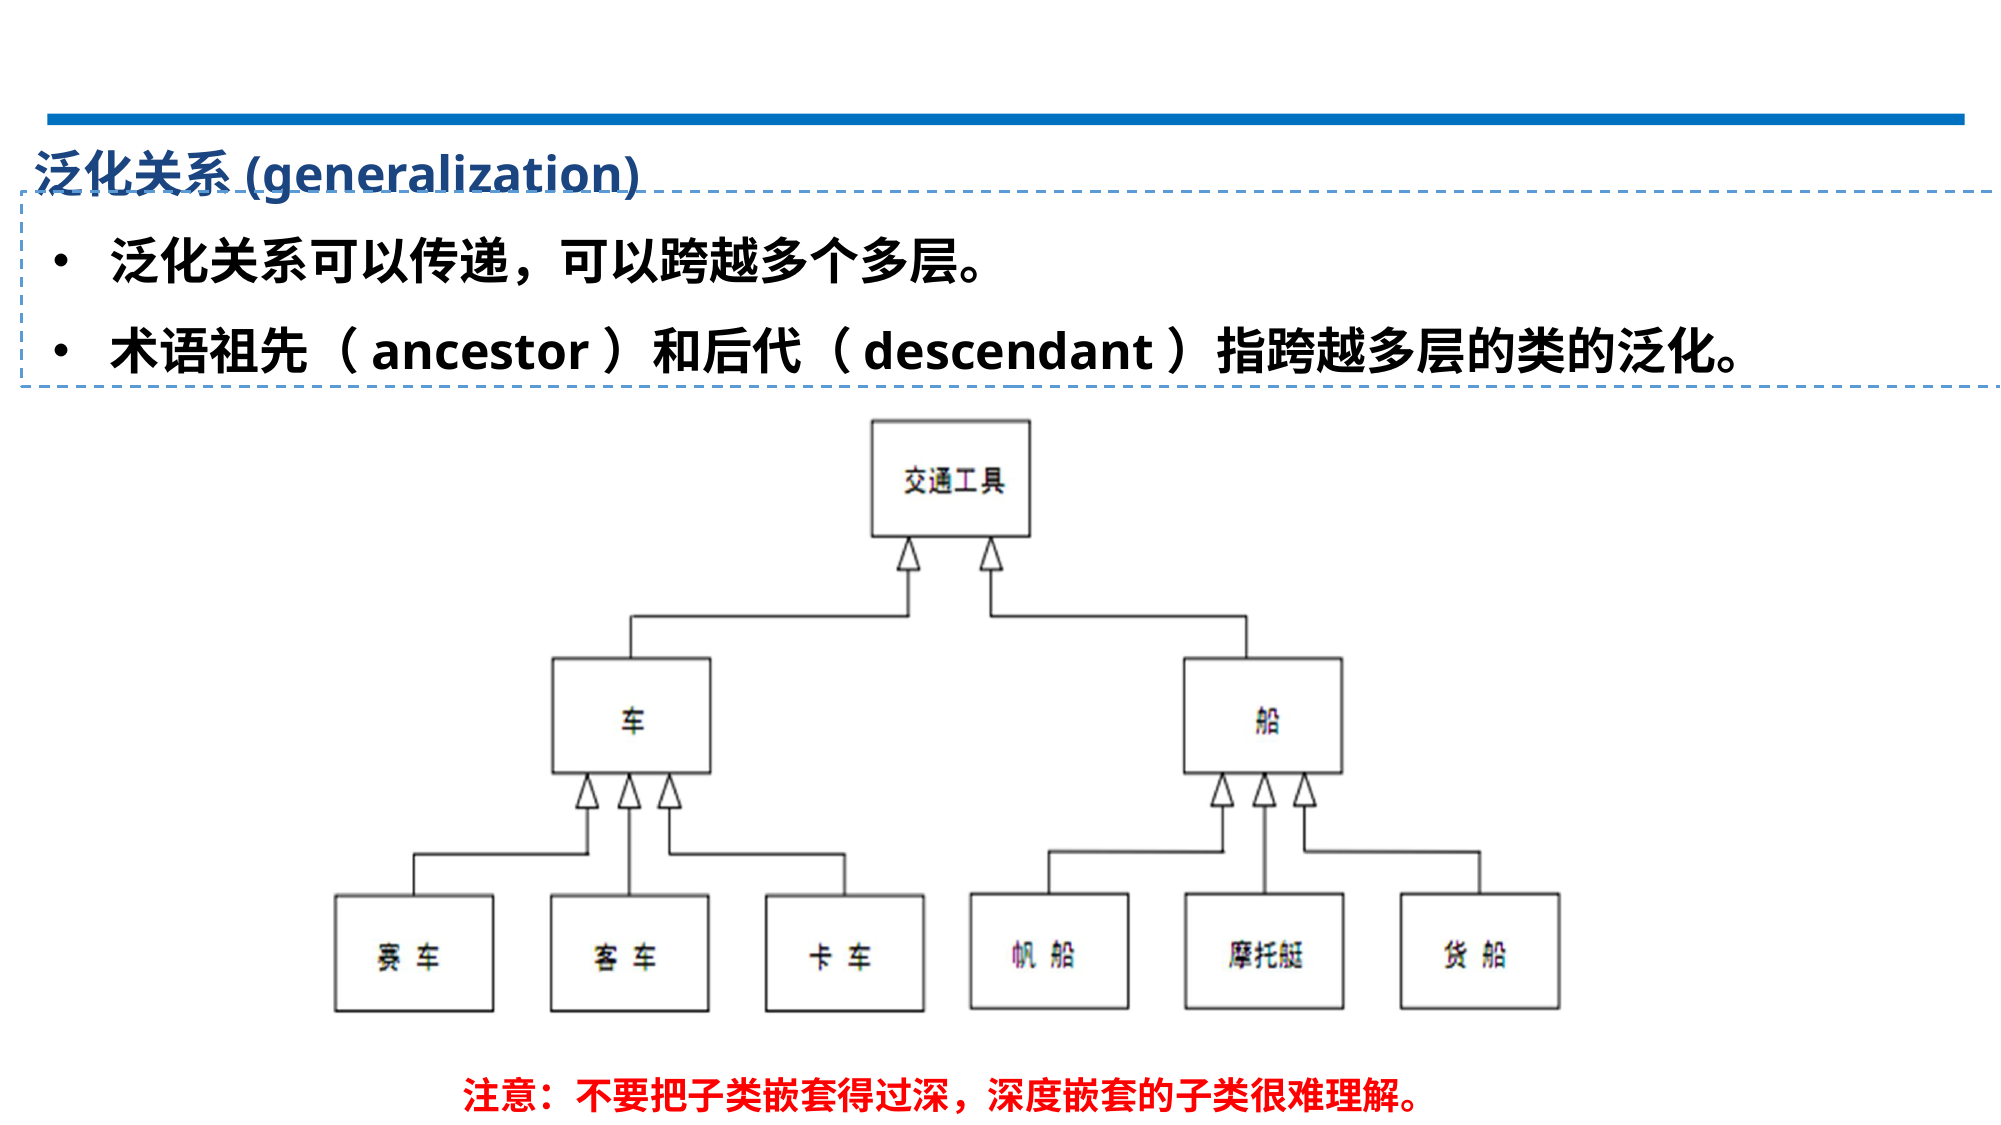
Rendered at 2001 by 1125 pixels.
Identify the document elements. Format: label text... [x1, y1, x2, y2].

text_box • 泛化关系可以传递，可以跨越多个多层。 • 术语祖先（ancestor）和后代（descendant）指跨越多层的类的泛化。 [21, 191, 2000, 387]
picture [326, 409, 1574, 1030]
text_box 注意：不要把子类嵌套得过深，深度嵌套的子类很难理解。 [447, 1064, 1453, 1125]
text_box 泛化关系(generalization) [18, 104, 1982, 210]
